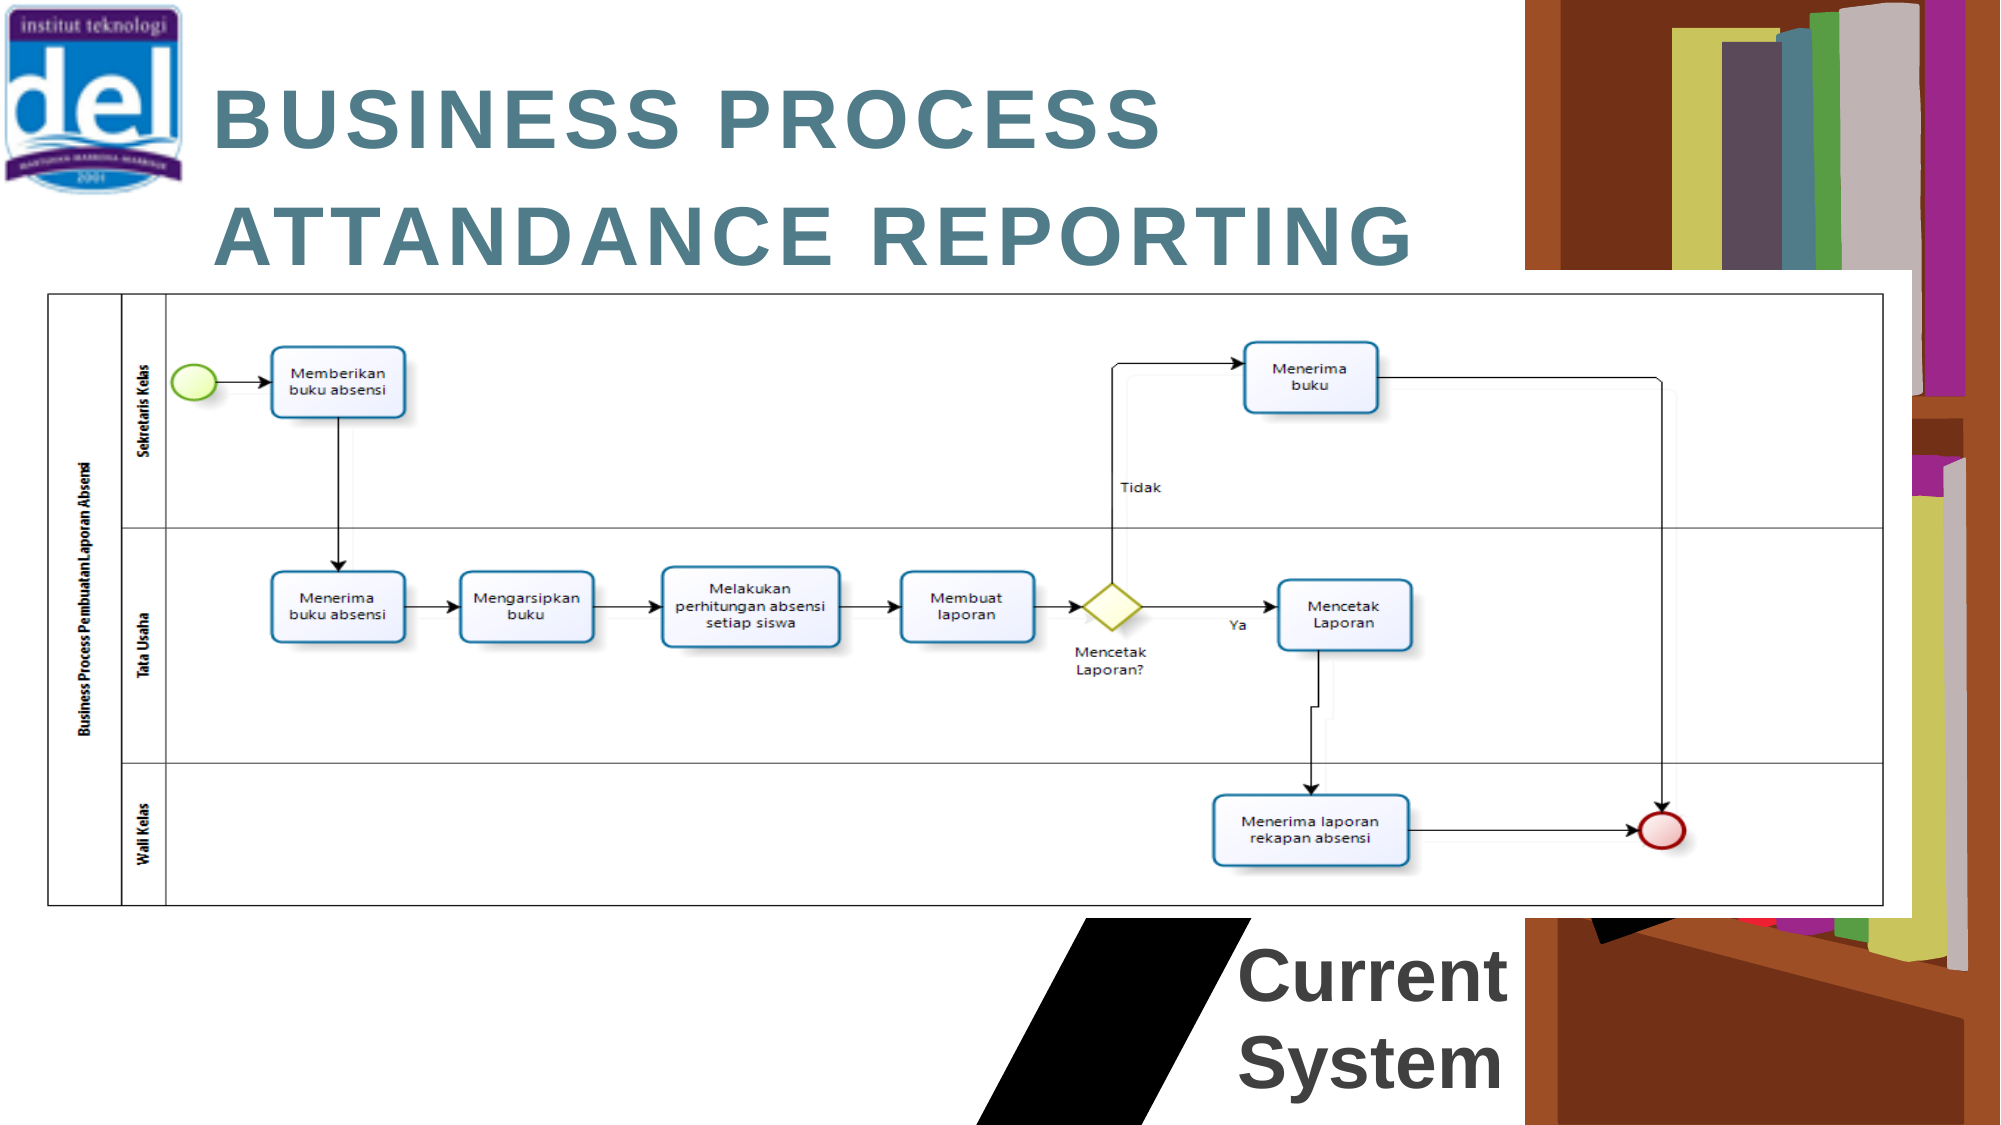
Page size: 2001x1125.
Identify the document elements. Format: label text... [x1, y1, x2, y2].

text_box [1089, 0, 2000, 1125]
picture [1, 0, 189, 199]
picture [18, 270, 1912, 918]
text_box BUSINESS PROCESS ATTANDANCE REPORTING [198, 121, 1089, 227]
